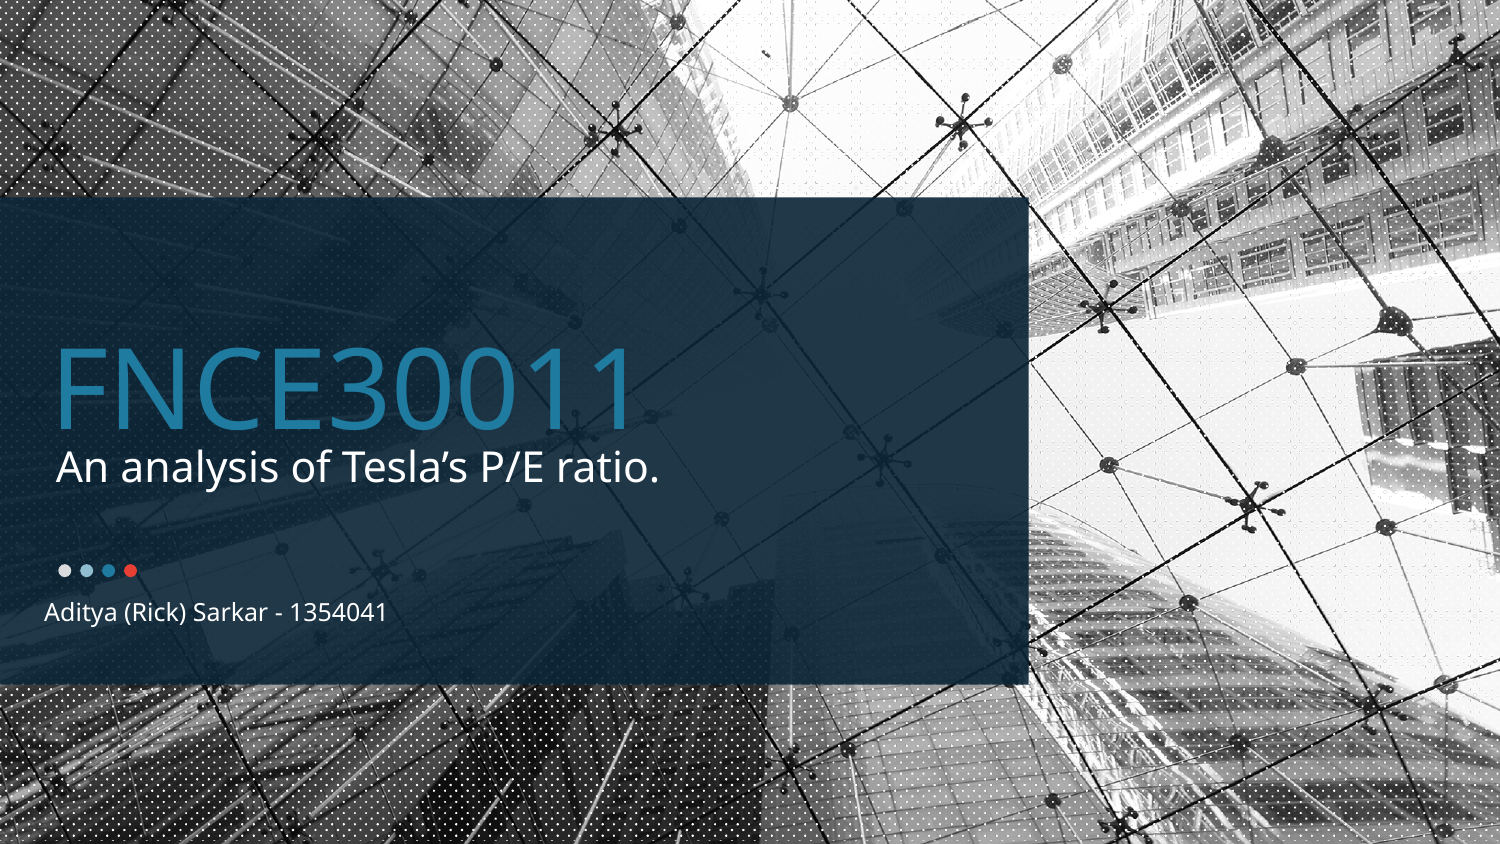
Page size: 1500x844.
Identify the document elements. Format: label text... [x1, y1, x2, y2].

list FNCE30011 [35, 324, 774, 462]
text_box Aditya (Rick) Sarkar - 1354041 [29, 592, 987, 701]
list An analysis of Tesla’s P/E ratio. [41, 438, 998, 547]
picture [0, 0, 1500, 844]
